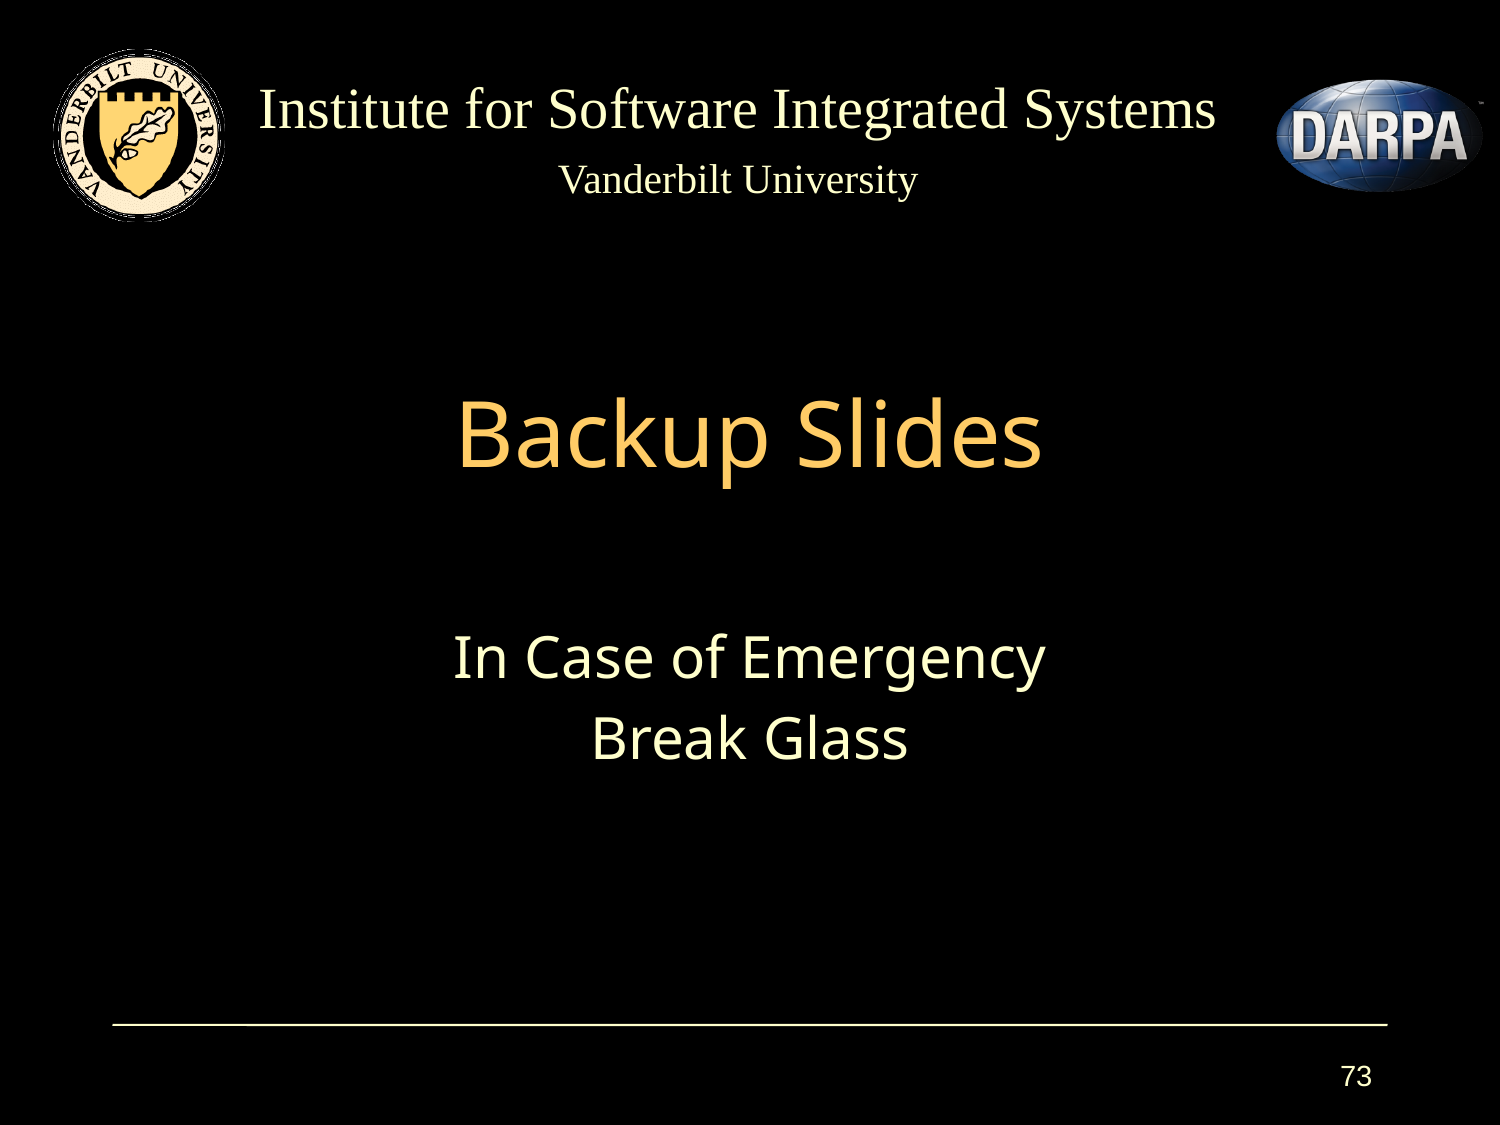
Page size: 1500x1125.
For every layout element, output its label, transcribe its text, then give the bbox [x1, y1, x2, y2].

picture [53, 49, 225, 222]
slide_number 73 [1074, 1037, 1388, 1113]
subtitle In Case of Emergency Break Glass [224, 612, 1276, 901]
picture [1273, 77, 1486, 194]
title Backup Slides [112, 337, 1388, 526]
